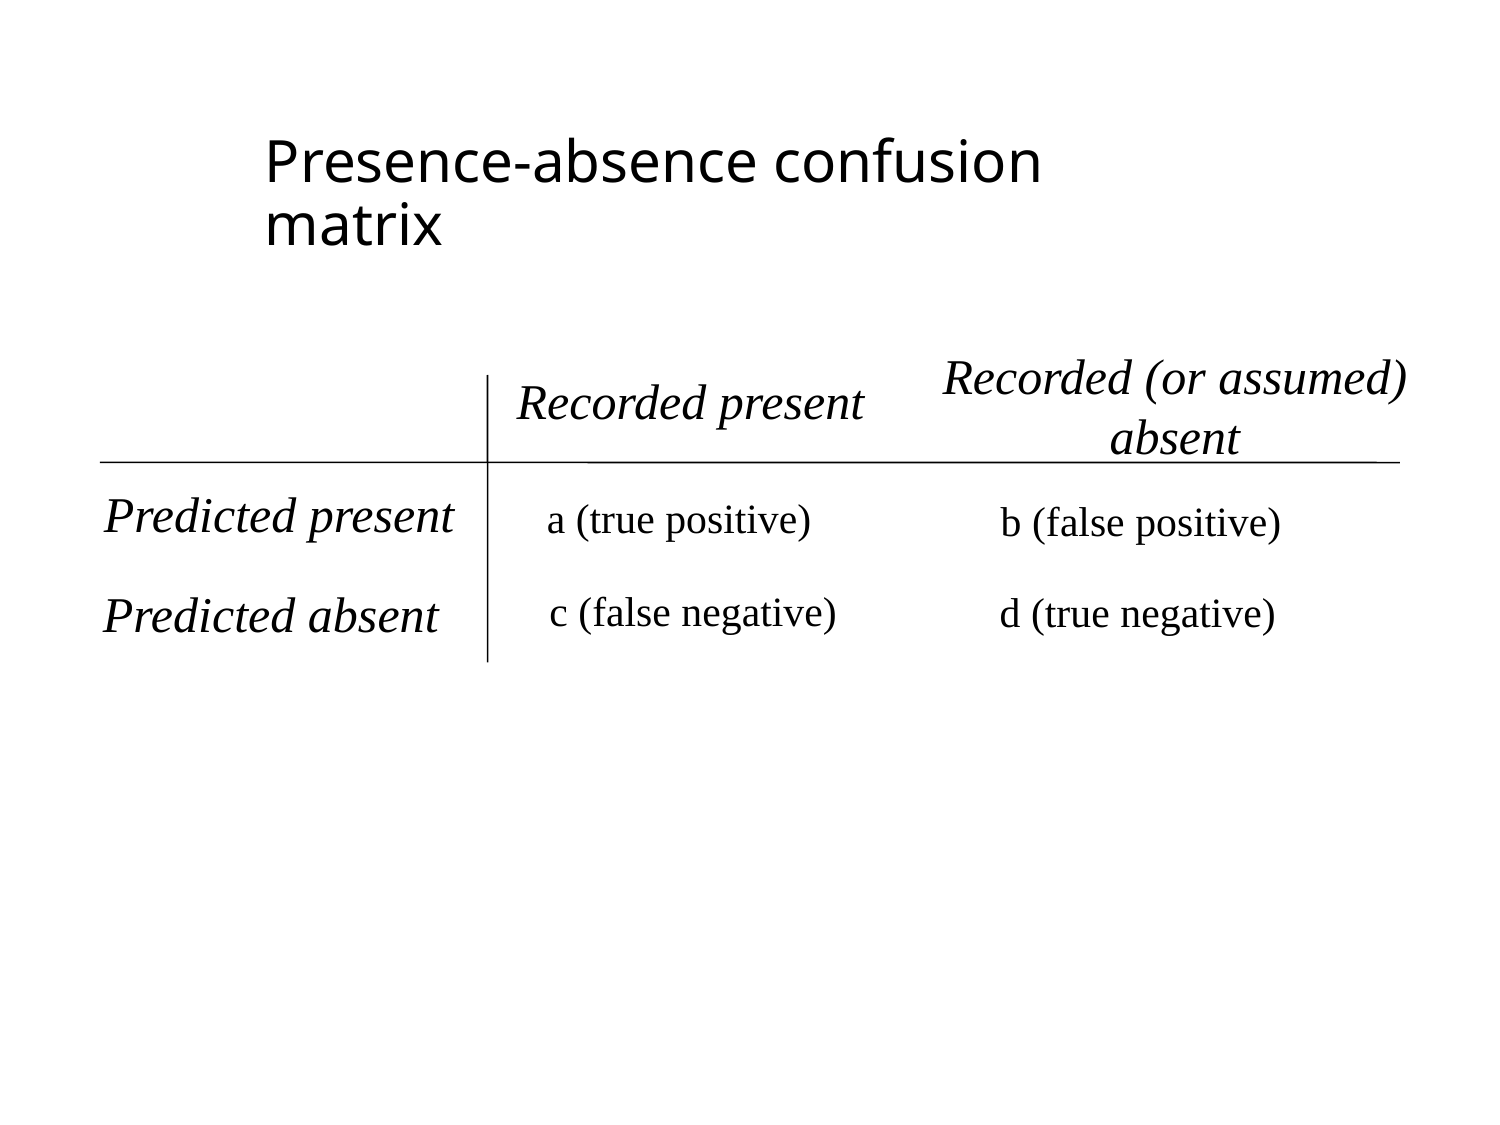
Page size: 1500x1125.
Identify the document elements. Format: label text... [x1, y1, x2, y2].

text_box a (true positive) [532, 484, 827, 550]
text_box Recorded (or assumed) absent [912, 337, 1438, 473]
text_box d (true negative) [984, 578, 1291, 644]
text_box b (false positive) [985, 487, 1297, 553]
text_box c (false negative) [534, 577, 852, 643]
text_box Predicted absent [88, 574, 454, 650]
text_box Predicted present [89, 474, 470, 550]
text_box Recorded present [501, 362, 880, 438]
title Presence-absence confusion matrix [249, 125, 1250, 213]
